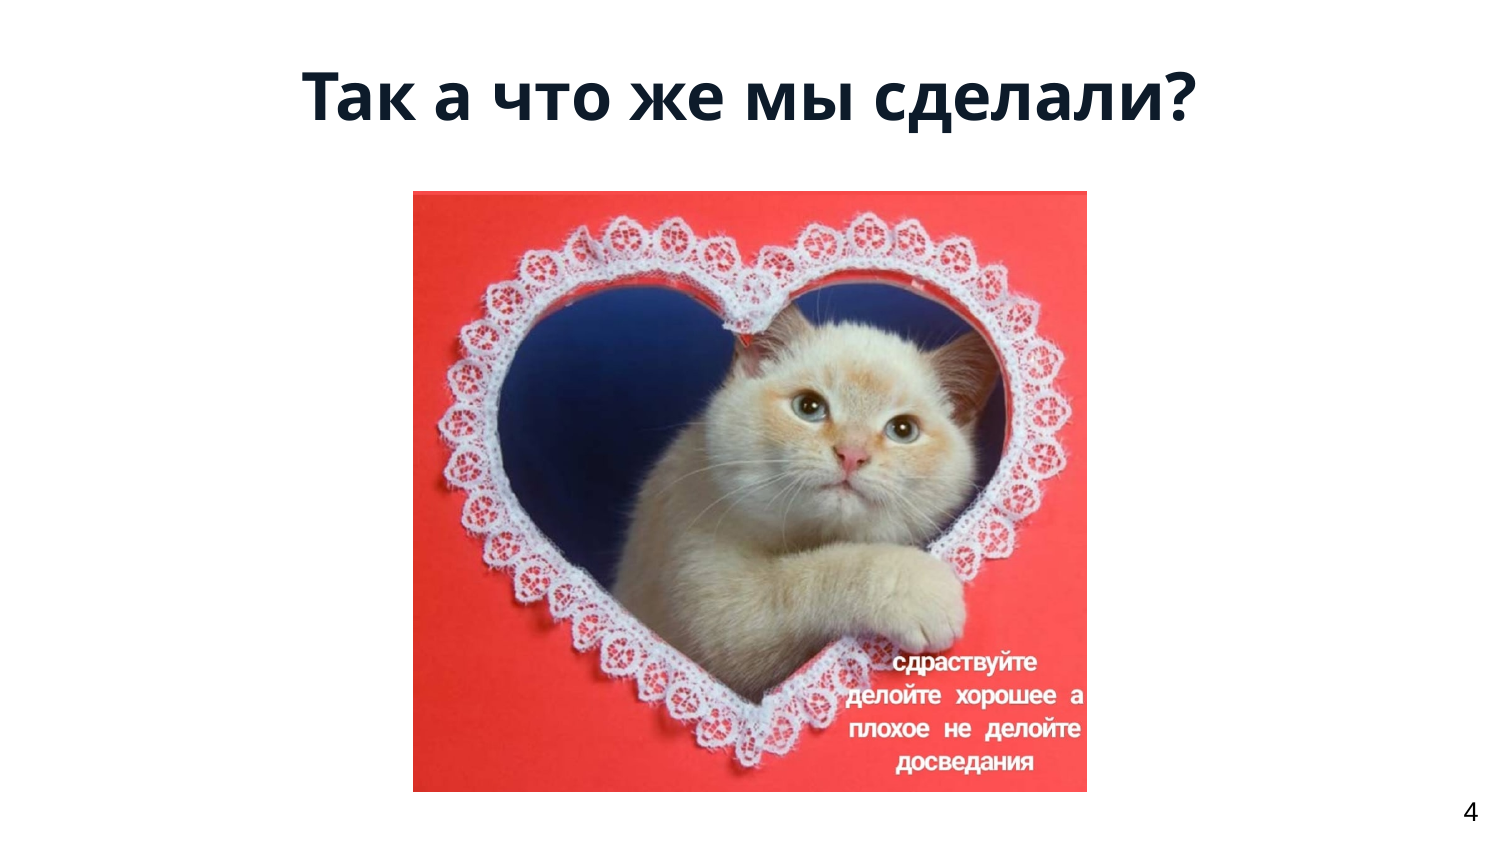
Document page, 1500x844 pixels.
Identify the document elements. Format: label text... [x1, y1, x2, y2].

picture [412, 191, 1088, 792]
text_box Так а что же мы сделали? [149, 40, 1350, 146]
slide_number ‹#› [1403, 779, 1494, 844]
